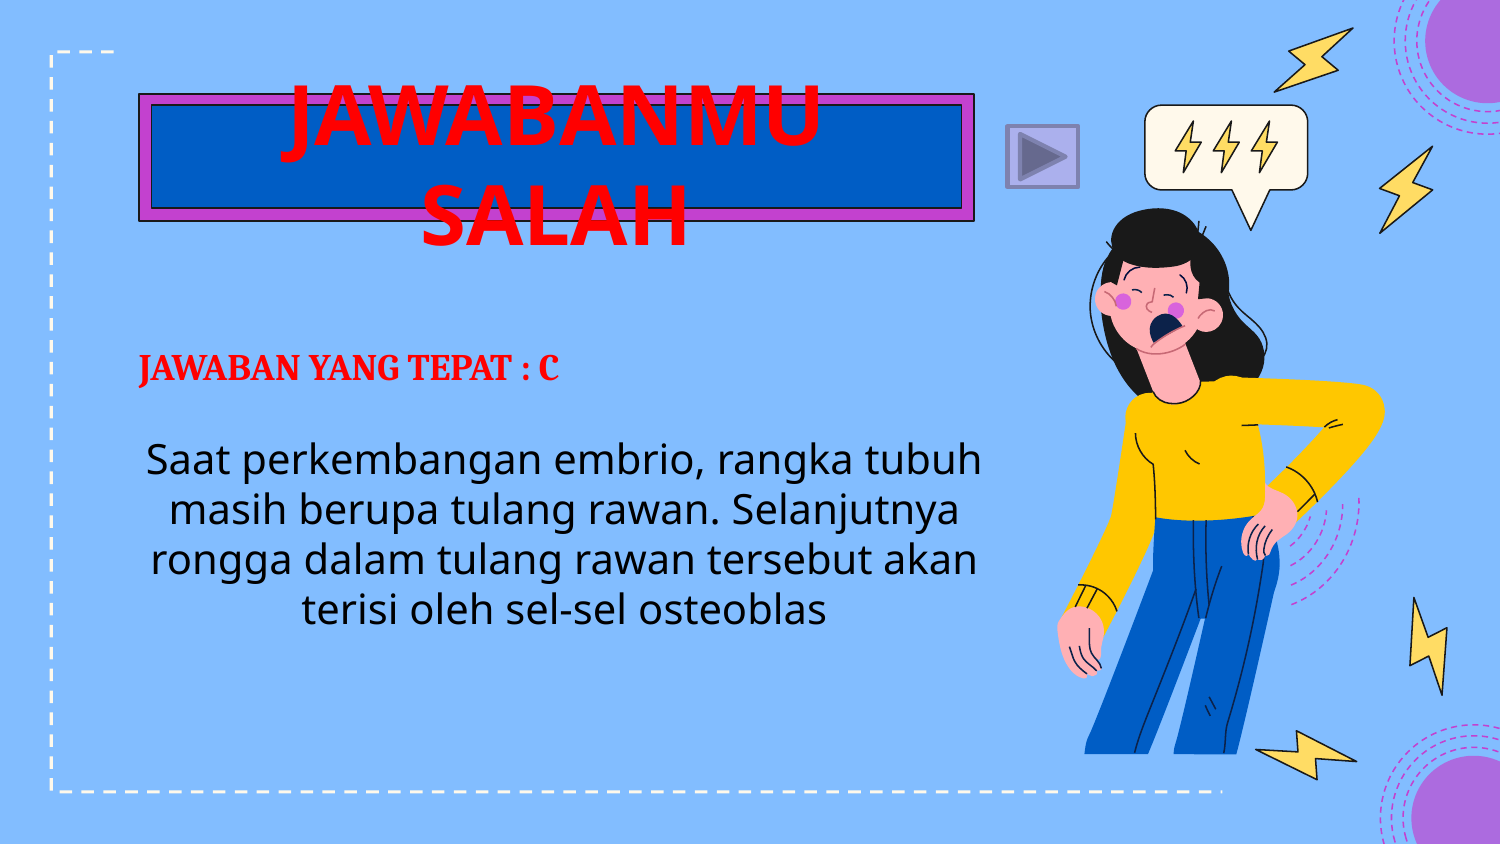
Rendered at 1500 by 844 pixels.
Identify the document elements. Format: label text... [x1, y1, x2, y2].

text_box [1005, 124, 1051, 189]
text_box [51, 51, 1223, 792]
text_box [138, 93, 975, 222]
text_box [1056, 104, 1389, 755]
list JAWABAN YANG TEPAT : C Saat perkembangan embrio, rangka tubuh masih berupa tulang rawan. Selanjutnya rongga dalam tulang rawan tersebut akan terisi oleh sel-sel osteoblas [418, 254, 1005, 646]
